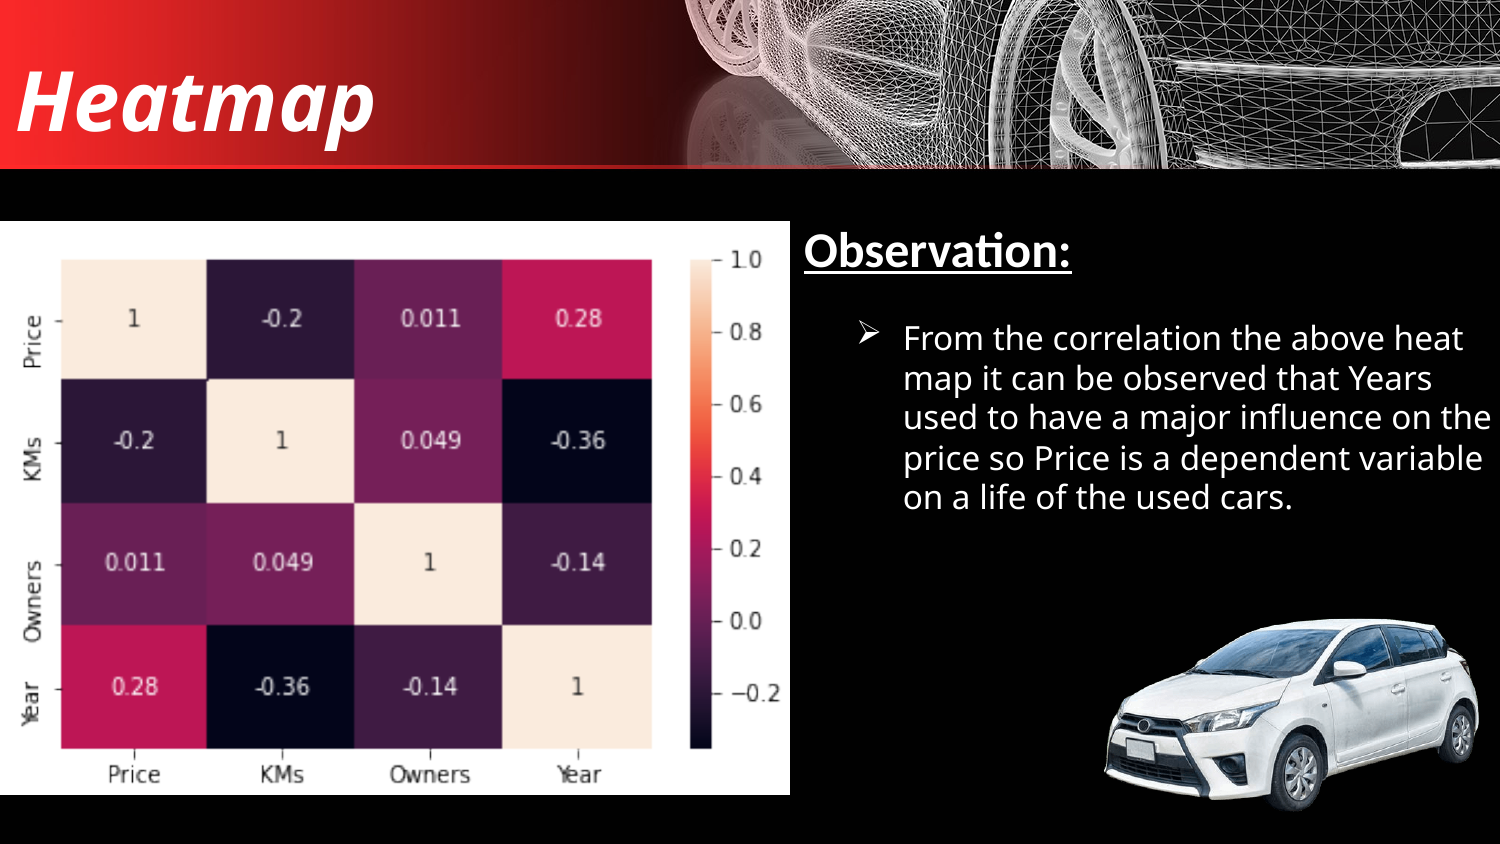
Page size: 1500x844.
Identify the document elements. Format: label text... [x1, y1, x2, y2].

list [0, 221, 790, 795]
text_box From the correlation the above heat map it can be observed that Years used to have a major influence on the price so Price is a dependent variable on a life of the used cars. [841, 309, 1500, 524]
title Heatmap [0, 35, 1348, 161]
text_box Observation: [789, 209, 1266, 285]
picture [0, 0, 1500, 844]
